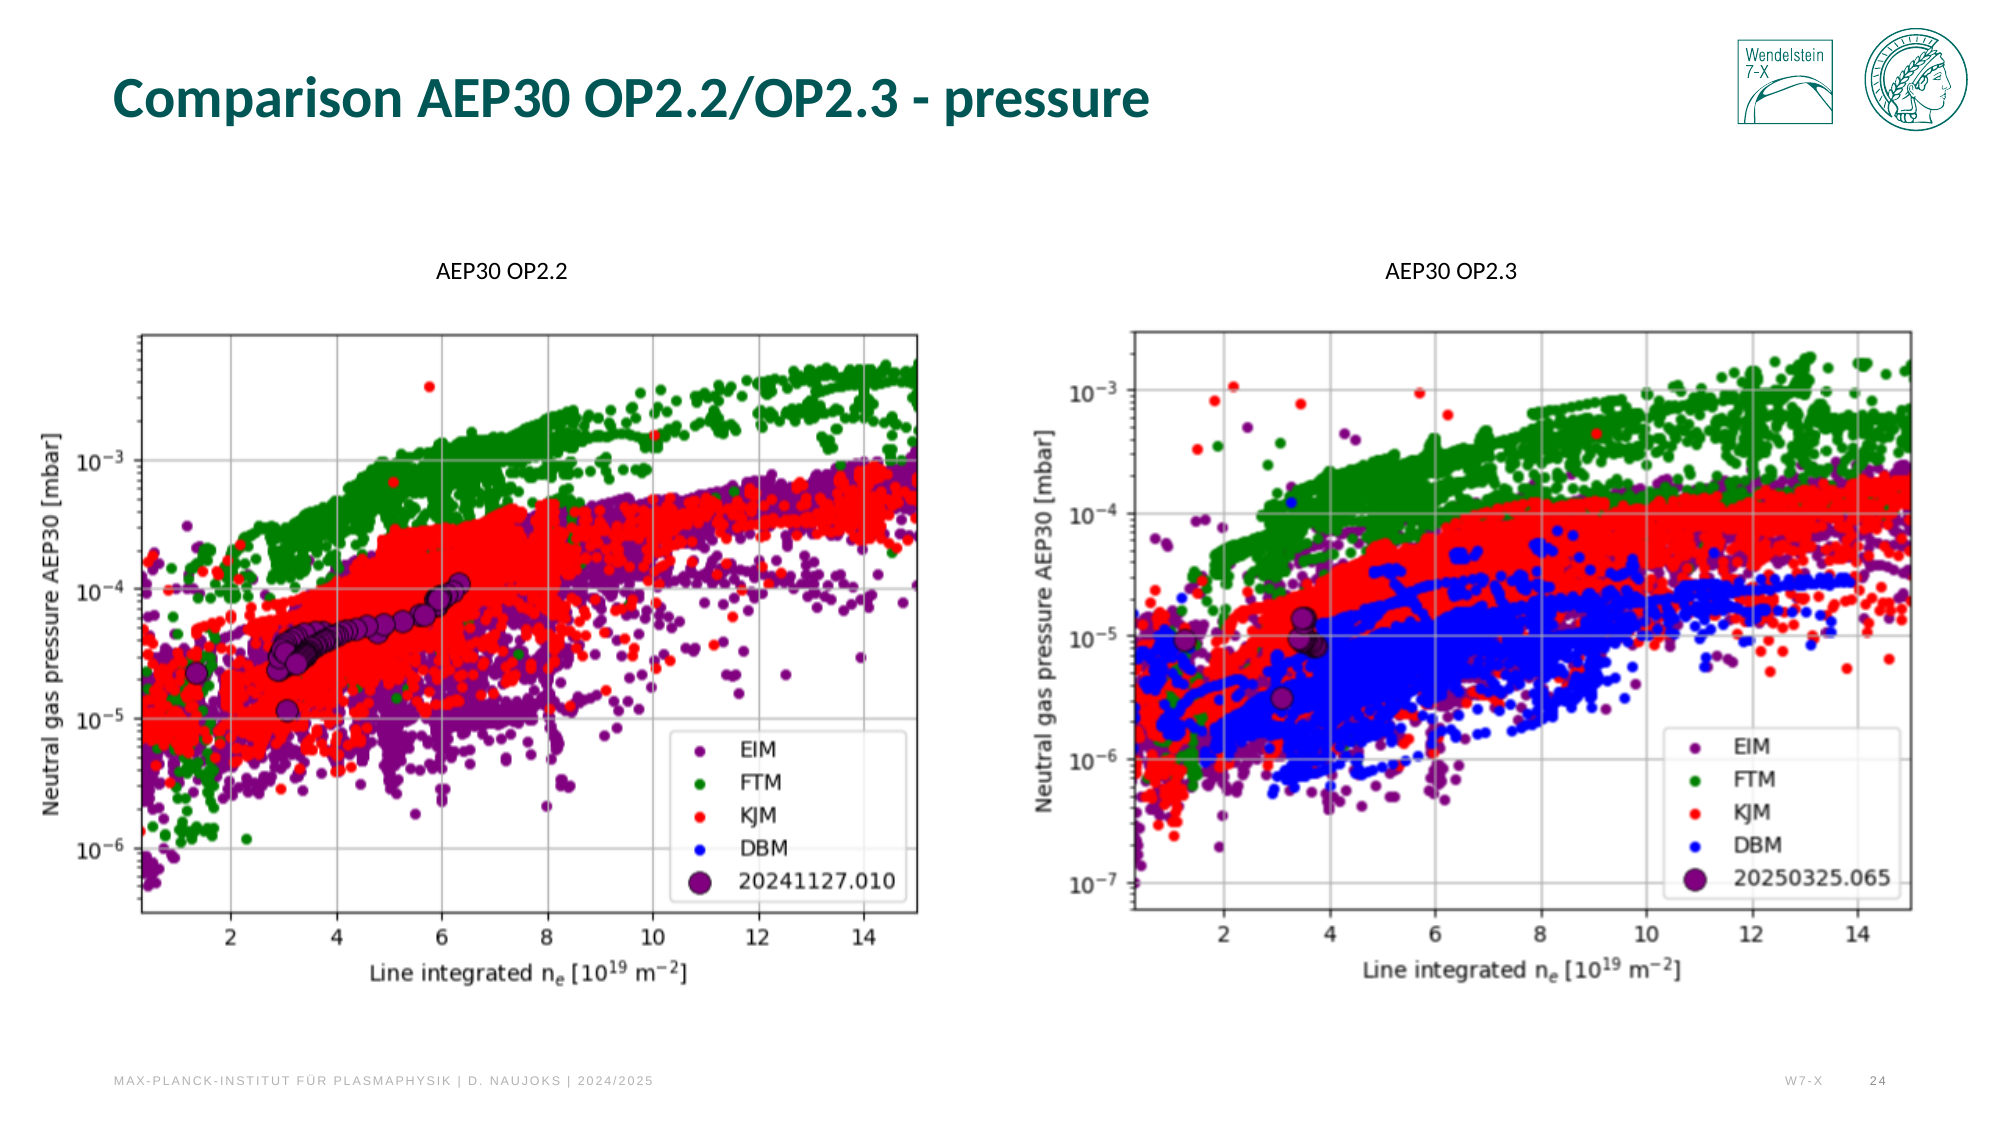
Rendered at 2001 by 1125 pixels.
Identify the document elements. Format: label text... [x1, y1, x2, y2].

title Comparison AEP30 OP2.2/OP2.3 - pressure [114, 70, 1685, 218]
text_box AEP30 OP2.3 [1370, 247, 1541, 293]
slide_number W7-X [155, 1064, 1833, 1088]
text_box AEP30 OP2.2 [421, 247, 591, 293]
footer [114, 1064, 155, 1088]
picture [1021, 312, 1938, 996]
picture [21, 312, 937, 996]
slide_number 24 [1833, 1064, 1886, 1088]
